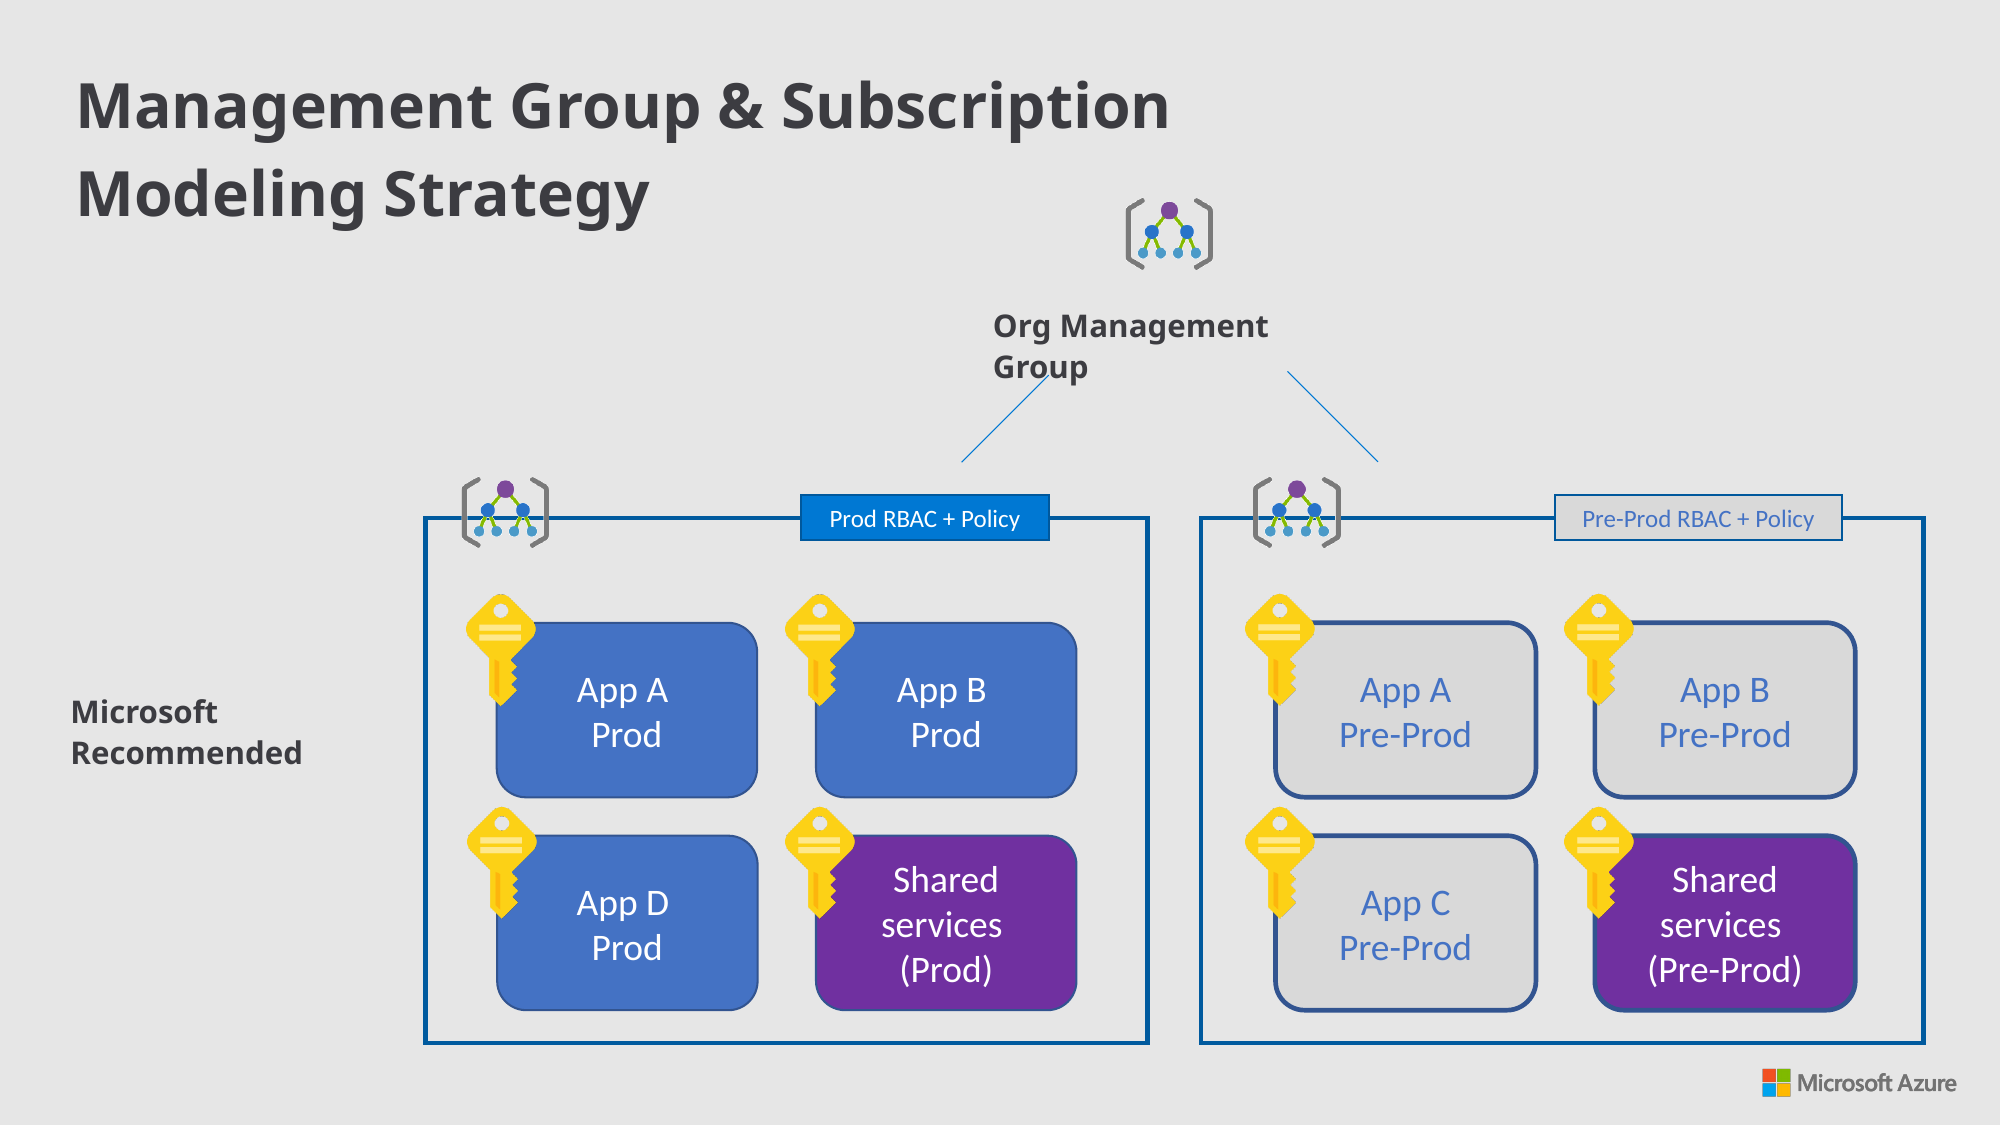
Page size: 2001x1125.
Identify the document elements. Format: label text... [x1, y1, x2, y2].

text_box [961, 375, 1049, 463]
picture [451, 462, 557, 555]
picture [1735, 1041, 1985, 1124]
text_box Pre-Prod RBAC + Policy [1554, 494, 1843, 541]
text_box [783, 584, 1077, 798]
text_box [1200, 517, 1924, 1044]
picture [783, 797, 864, 923]
picture [1242, 797, 1323, 923]
picture [1242, 584, 1323, 710]
list Management Group & Subscription Modeling Strategy [60, 67, 1808, 258]
text_box Shared services (Pre-Prod) [1594, 835, 1856, 1011]
picture [1114, 183, 1221, 276]
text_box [1287, 371, 1378, 462]
text_box App A Pre-Prod [1275, 622, 1536, 798]
text_box Shared services (Prod) [816, 835, 1077, 1011]
text_box Prod RBAC + Policy [800, 494, 1050, 541]
text_box App B Pre-Prod [1594, 622, 1856, 798]
picture [1242, 462, 1349, 555]
text_box App C Pre-Prod [1275, 835, 1536, 1011]
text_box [464, 797, 758, 1011]
picture [1562, 797, 1642, 923]
text_box Microsoft Recommended [55, 680, 359, 782]
picture [1562, 584, 1642, 710]
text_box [464, 584, 758, 797]
text_box Org Management Group [978, 295, 1369, 396]
text_box [425, 517, 1149, 1044]
